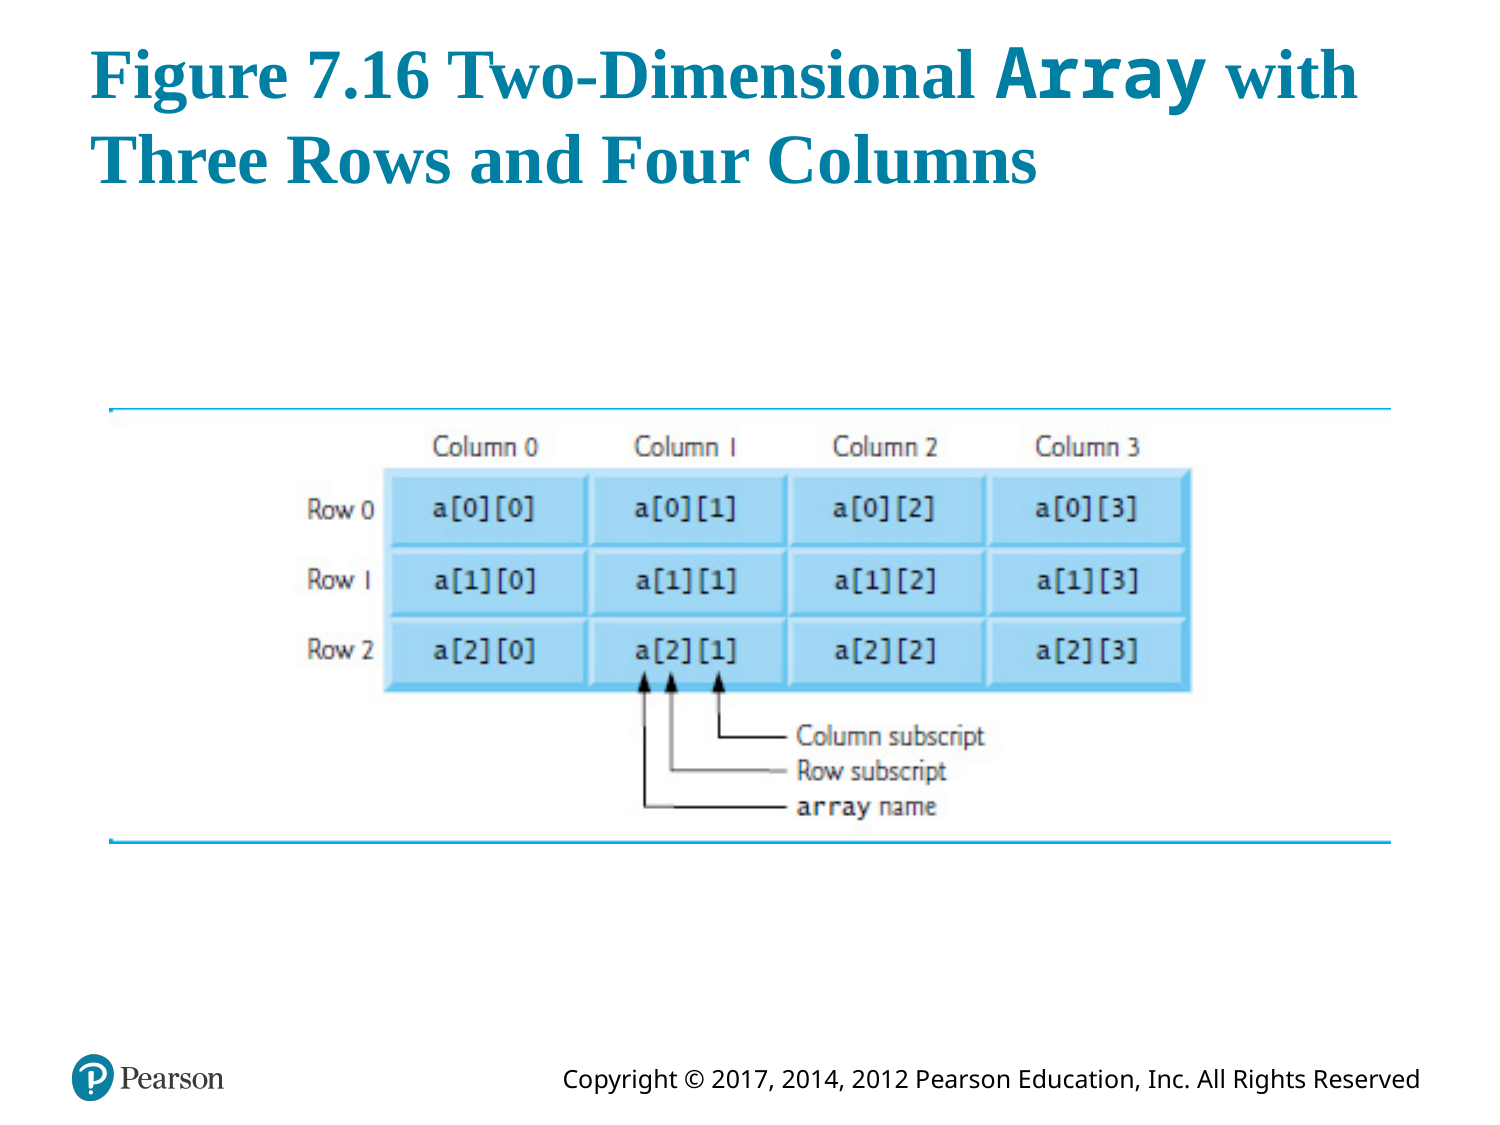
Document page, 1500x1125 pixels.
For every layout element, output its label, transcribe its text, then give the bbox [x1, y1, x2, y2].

title Figure 7.16 Two-Dimensional Array with Three Rows and Four Columns [75, 37, 1425, 213]
picture [72, 1054, 88, 1070]
picture [98, 1054, 224, 1101]
picture [80, 1063, 106, 1088]
picture [109, 410, 1391, 841]
picture [72, 1087, 83, 1101]
